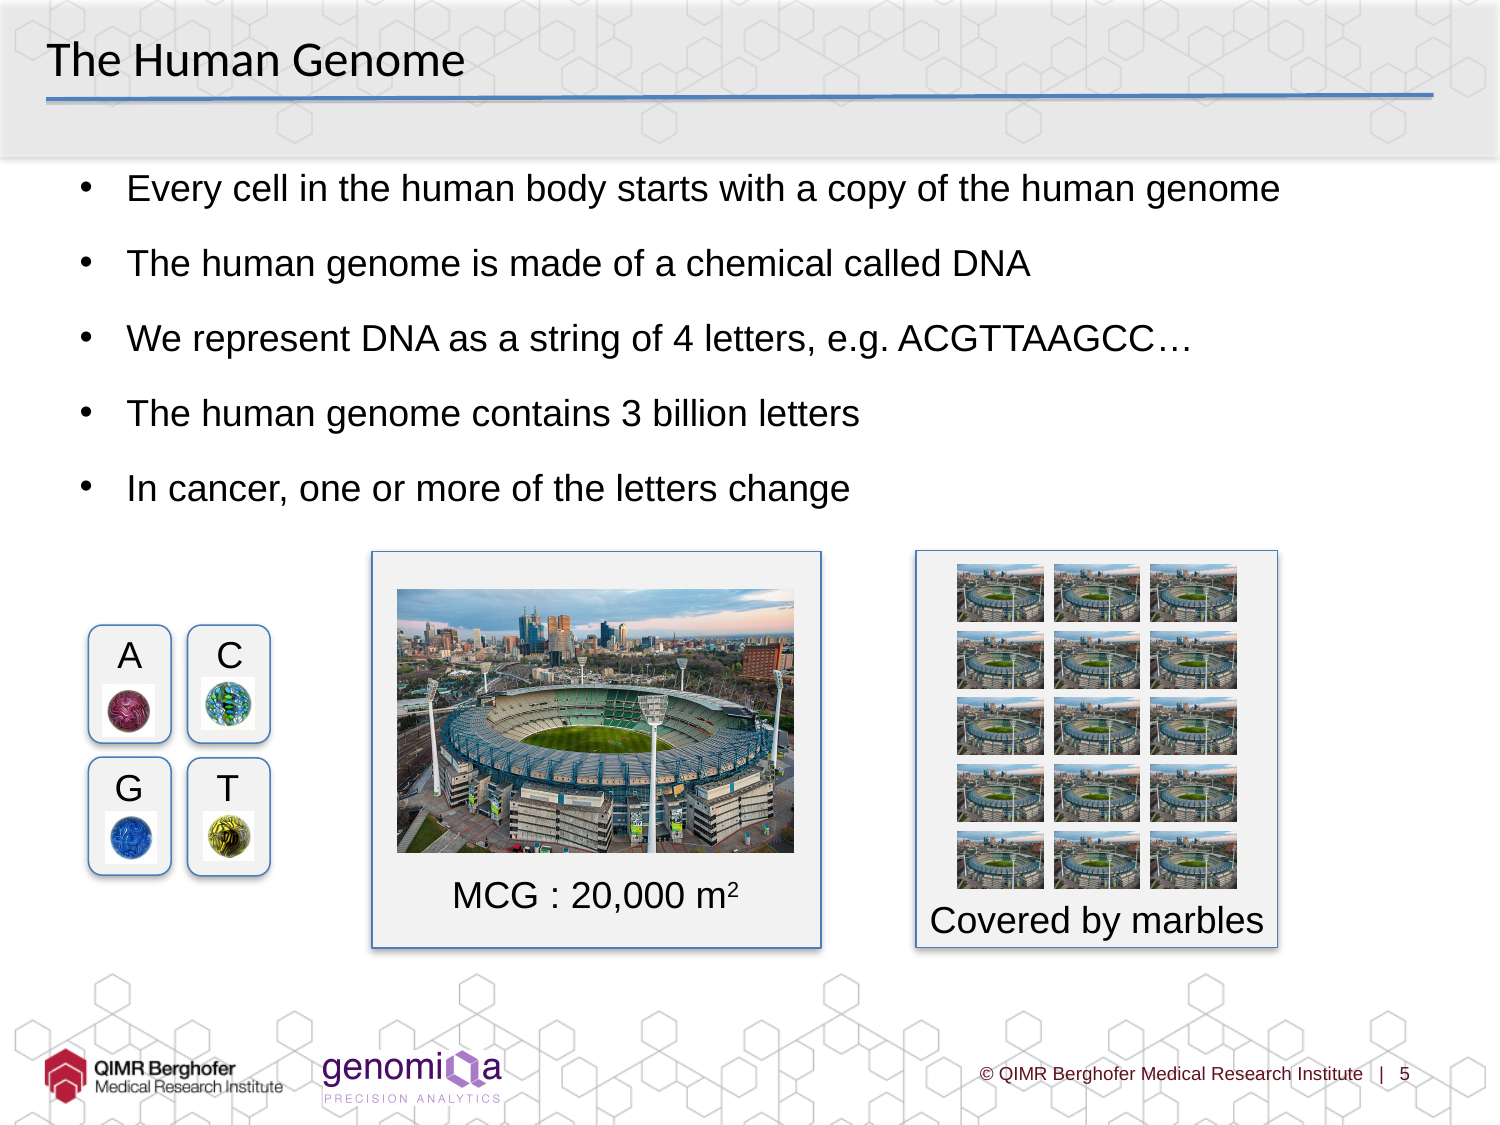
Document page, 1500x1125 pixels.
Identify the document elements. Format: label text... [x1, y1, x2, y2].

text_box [45, 94, 1434, 100]
text_box We represent DNA as a string of 4 letters, e.g. ACGTTAAGCC… [64, 306, 1360, 367]
text_box In cancer, one or more of the letters change [64, 456, 1360, 516]
picture [0, 158, 1500, 1125]
text_box The Human Genome [31, 19, 482, 94]
text_box The human genome contains 3 billion letters [64, 381, 1360, 442]
footer © QIMR Berghofer Medical Research Institute | 5 [512, 1042, 1425, 1103]
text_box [371, 551, 822, 949]
text_box [0, 0, 1500, 158]
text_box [912, 550, 1282, 950]
text_box Every cell in the human body starts with a copy of the human genome [64, 156, 1360, 217]
text_box The human genome is made of a chemical called DNA [64, 231, 1360, 292]
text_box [88, 623, 271, 877]
